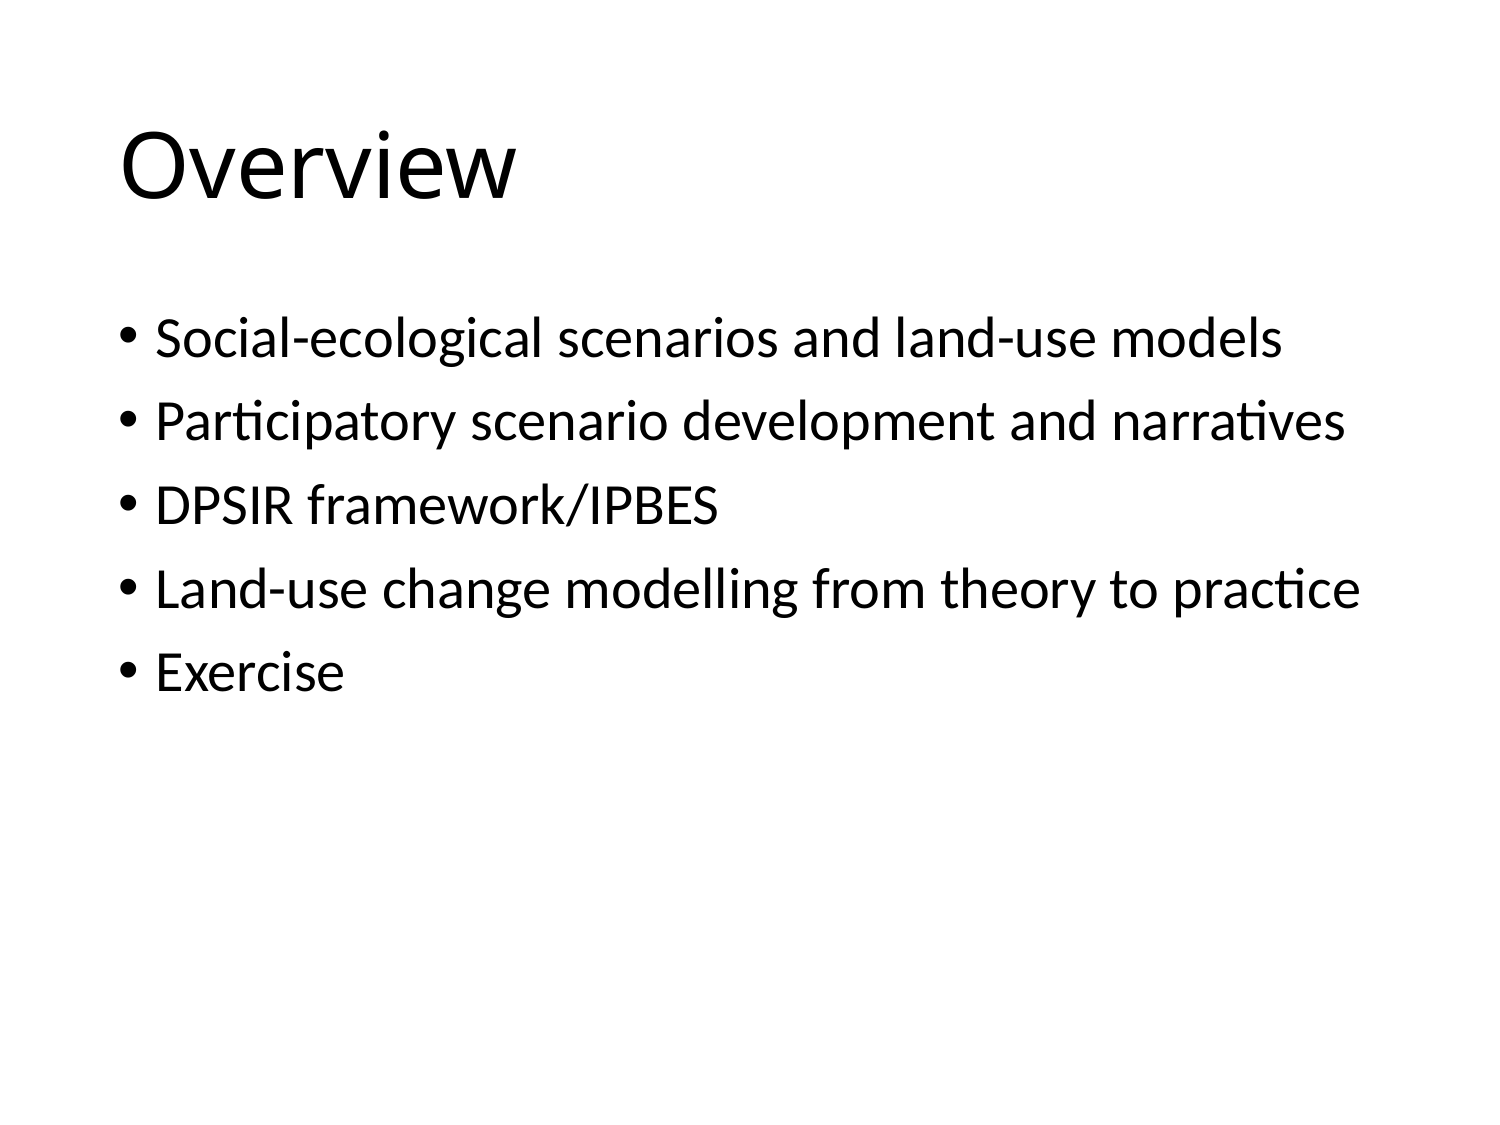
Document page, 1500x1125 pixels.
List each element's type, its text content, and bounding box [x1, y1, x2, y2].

list Social-ecological scenarios and land-use models Participatory scenario development and narratives DPSIR framework/IPBES Land-use change modelling from theory to practice Exercise [103, 299, 1397, 1014]
title Overview [103, 59, 1397, 278]
